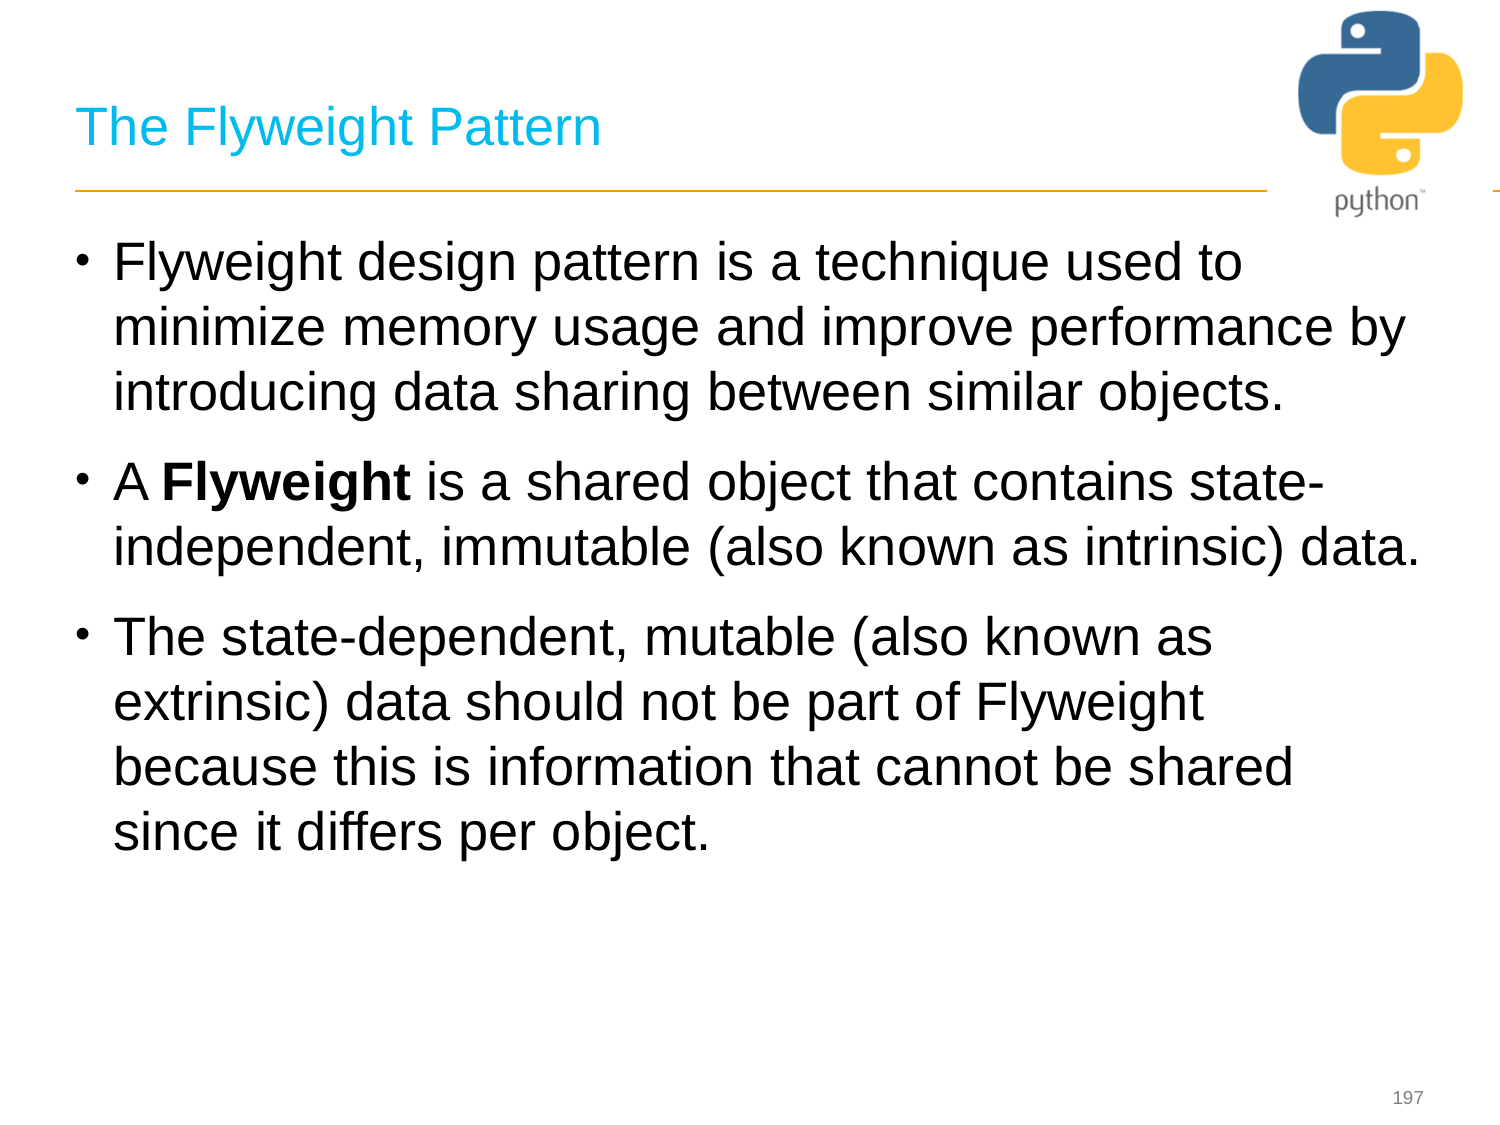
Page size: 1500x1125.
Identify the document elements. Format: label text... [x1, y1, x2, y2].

title The Flyweight Pattern [75, 27, 1422, 157]
list Flyweight design pattern is a technique used to minimize memory usage and improve performance by introducing data sharing between similar objects. A Flyweight is a shared object that contains state-independent, immutable (also known as intrinsic) data. The state-dependent, mutable (also known as extrinsic) data should not be part of Flyweight because this is information that cannot be shared since it differs per object. [75, 226, 1425, 1018]
picture [1267, 5, 1493, 222]
